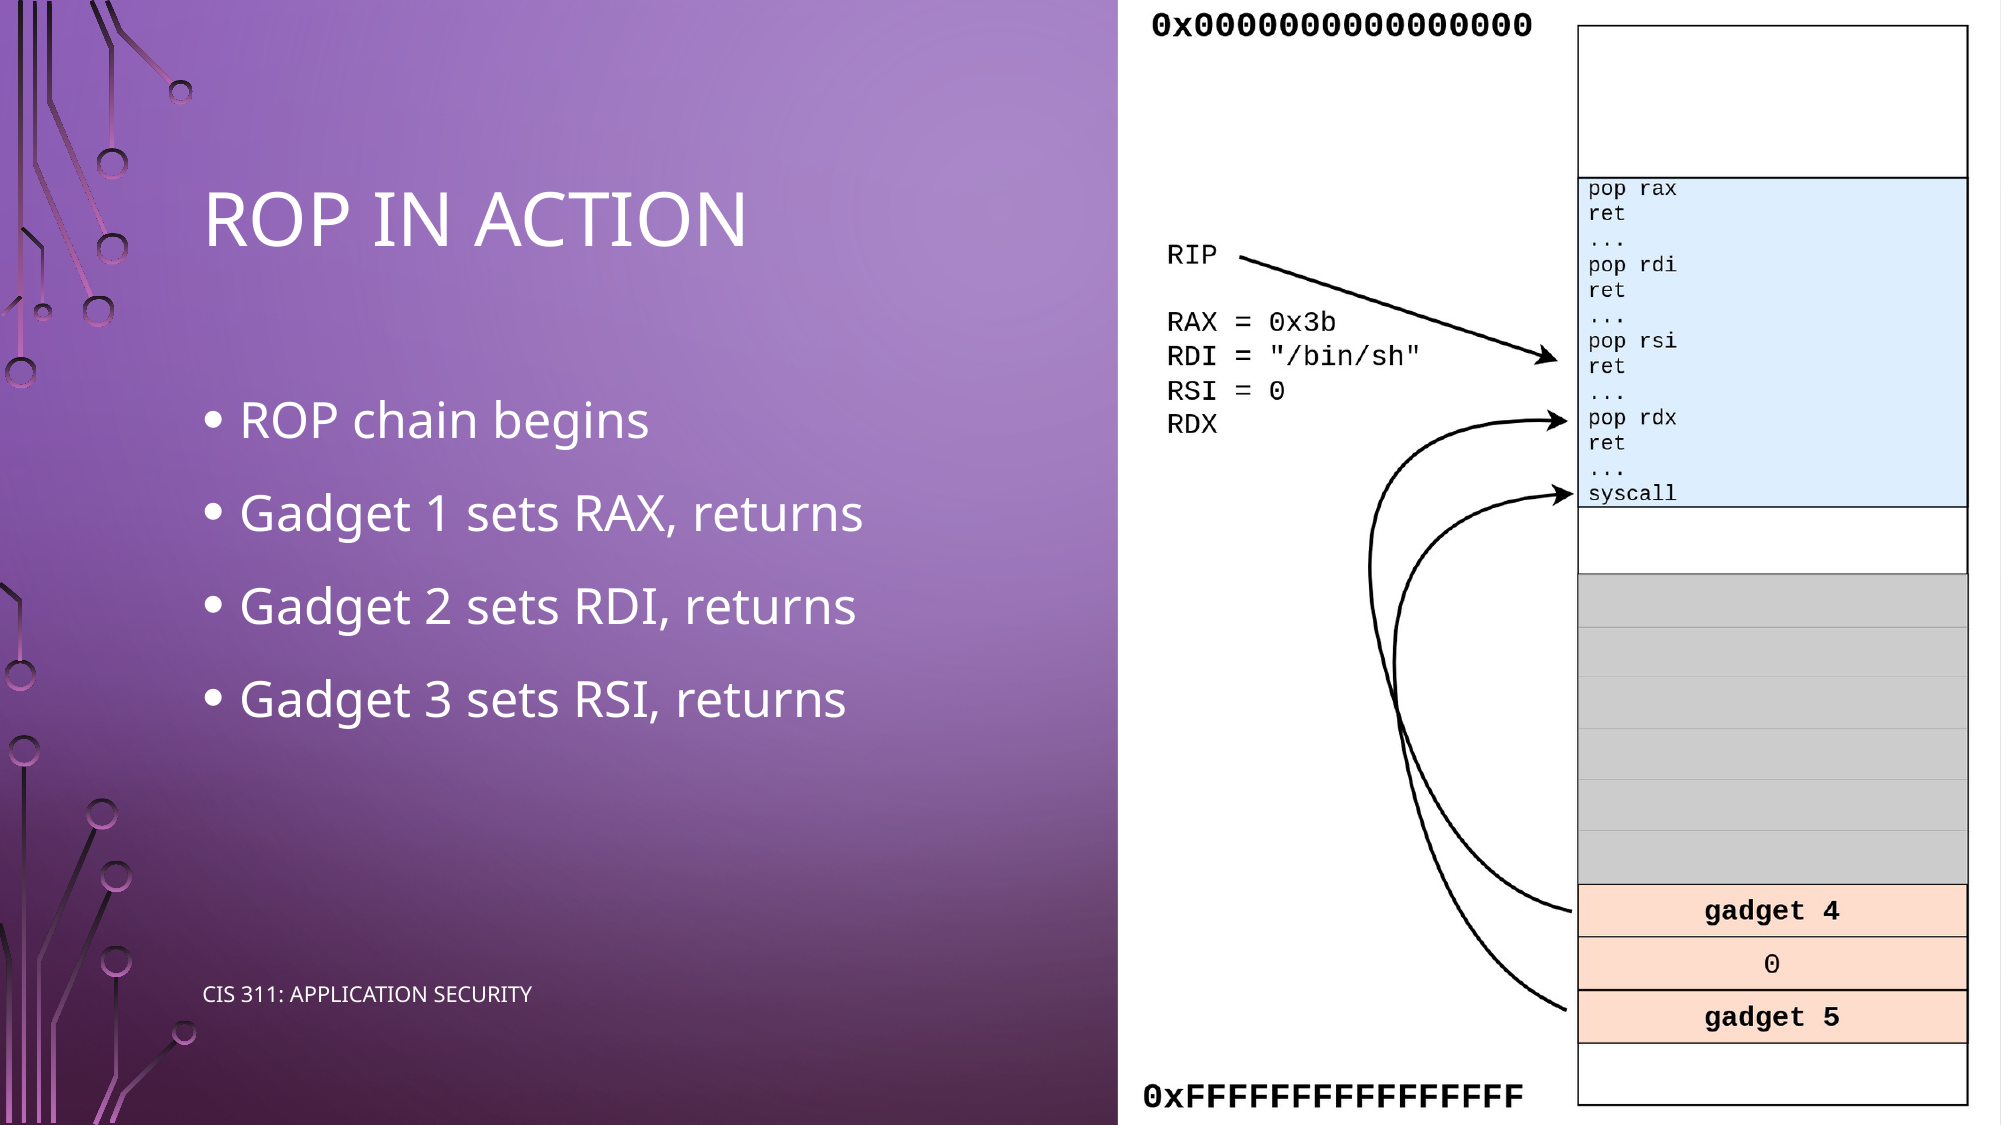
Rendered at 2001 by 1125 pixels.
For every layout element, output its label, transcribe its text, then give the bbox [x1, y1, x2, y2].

picture [1117, 0, 2000, 1125]
list ROP chain begins Gadget 1 sets RAX, returns Gadget 2 sets RDI, returns Gadget 3 sets RSI, returns [187, 369, 1117, 950]
title ROP in action [187, 101, 1117, 344]
footer CIS 311: Application Security [187, 965, 1117, 1025]
